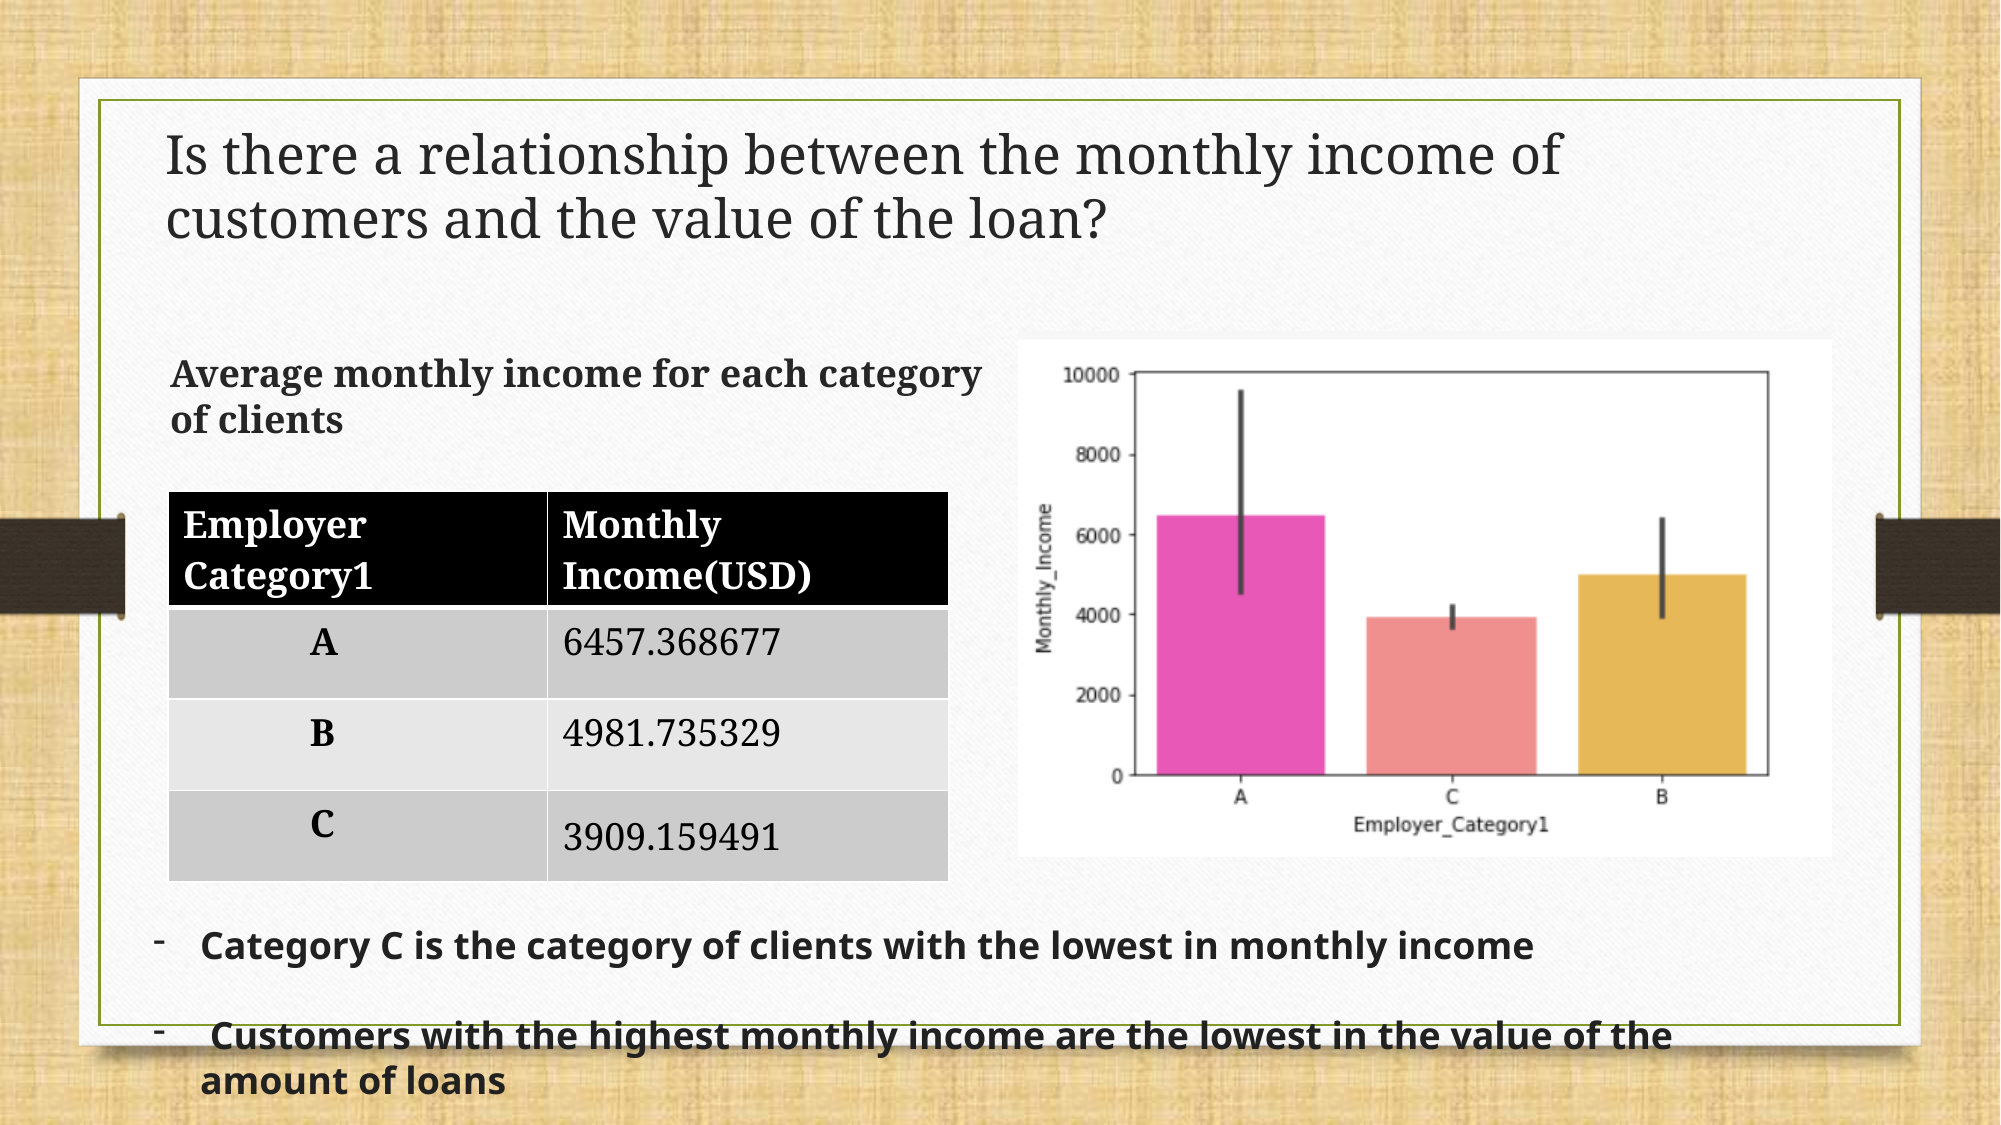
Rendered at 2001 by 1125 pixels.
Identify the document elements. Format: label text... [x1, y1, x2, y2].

table_cell 6457.368677 [548, 610, 948, 698]
picture [0, 0, 2001, 1125]
table_cell 4981.735329 [548, 700, 948, 790]
text_box Category C is the category of clients with the lowest in monthly income Customers with the highest monthly income are the lowest in the value of the amount of loans [138, 914, 1832, 1110]
title Is there a relationship between the monthly income of customers and the value of the loan? [150, 112, 1800, 258]
table_cell 3909.159491 [548, 791, 948, 881]
table_header Employer Category1 [169, 492, 547, 605]
list Average monthly income for each category of clients [154, 341, 1005, 462]
table_header Monthly Income(USD) [548, 492, 948, 605]
table_cell A [169, 610, 547, 698]
table_cell B [169, 700, 547, 790]
table_cell C [169, 791, 547, 881]
